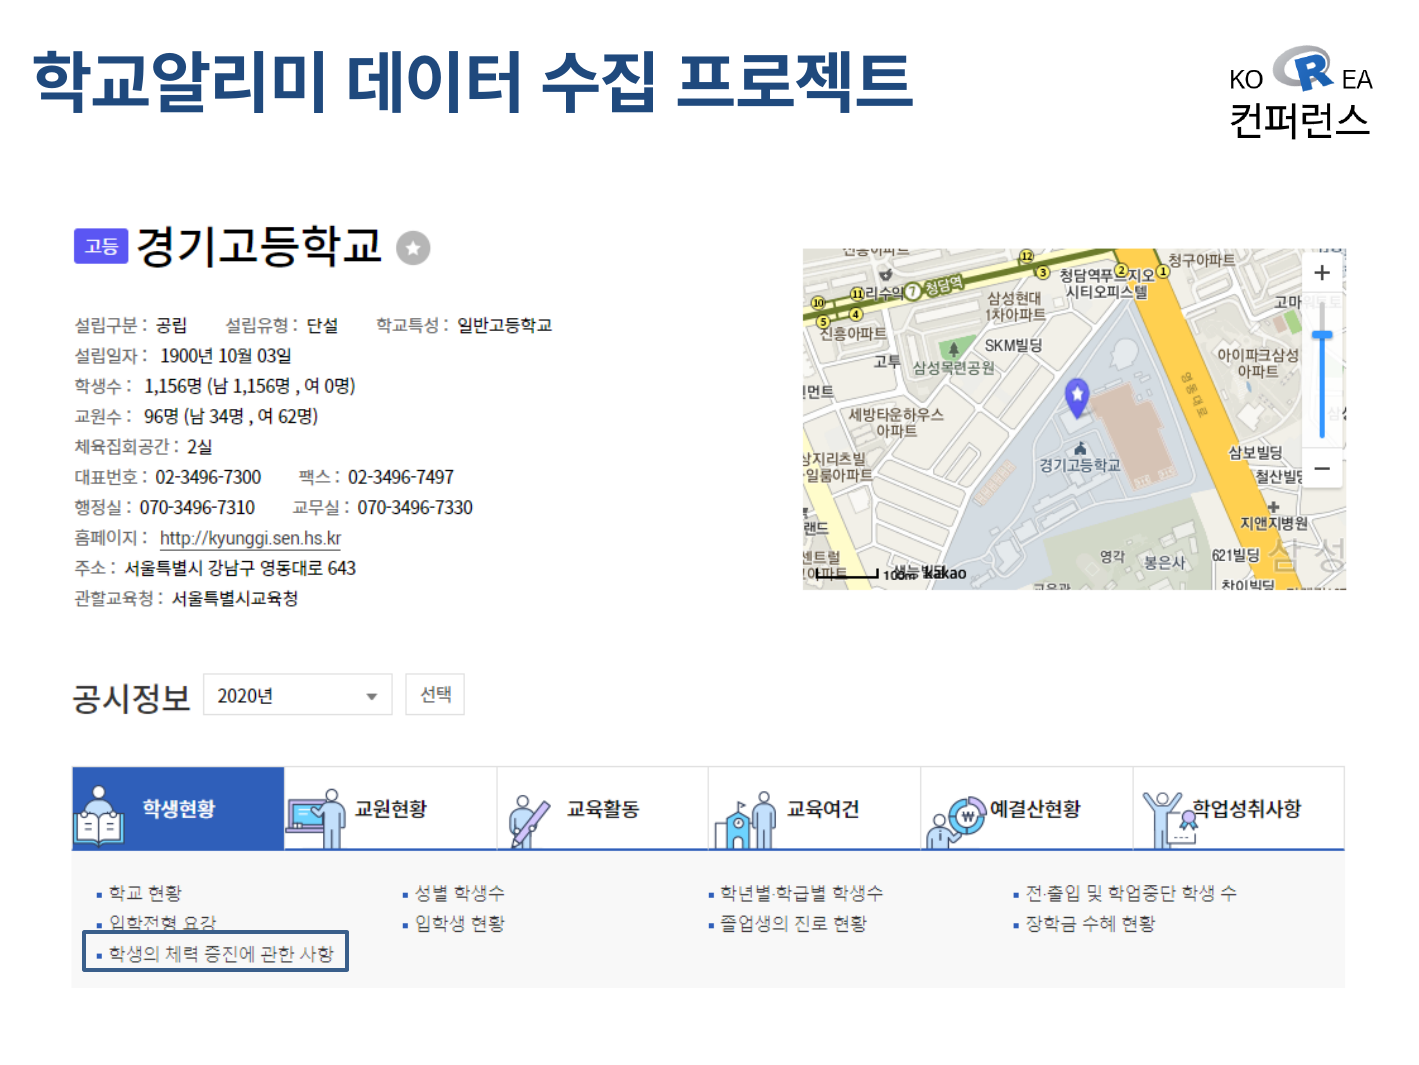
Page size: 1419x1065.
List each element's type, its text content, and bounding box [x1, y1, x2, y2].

text_box [1215, 31, 1388, 203]
picture [59, 206, 1360, 623]
picture [59, 656, 1360, 988]
title 학교알리미 데이터 수집 프로젝트 [31, 37, 1043, 219]
